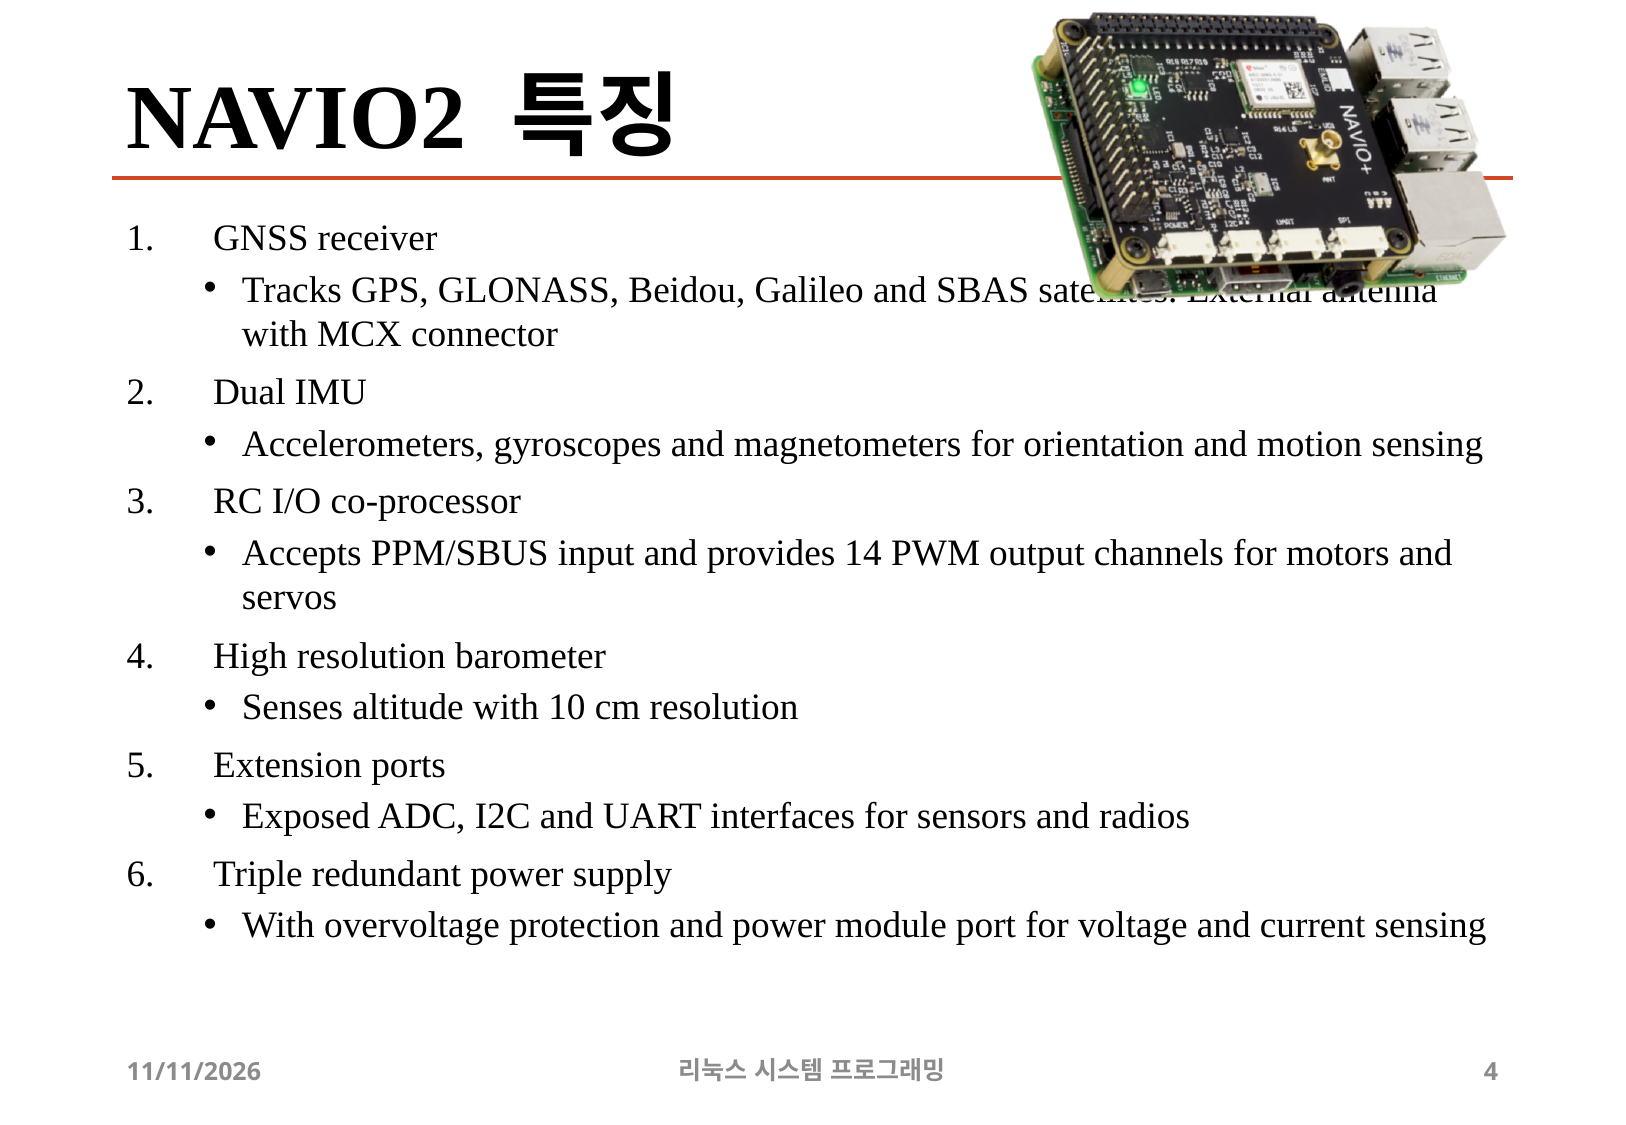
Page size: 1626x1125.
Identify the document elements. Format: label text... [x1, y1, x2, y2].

title NAVIO2 특징 [111, 59, 924, 179]
footer 리눅스 시스템 프로그래밍 [538, 1042, 1087, 1103]
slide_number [111, 1042, 303, 1103]
slide_number 4 [1433, 1042, 1514, 1103]
list GNSS receiver Tracks GPS, GLONASS, Beidou, Galileo and SBAS satellites. External antenna with MCX connector Dual IMU Accelerometers, gyroscopes and magnetometers for orientation and motion sensing RC I/O co-processor Accepts PPM/SBUS input and provides 14 PWM output channels for motors and servos High resolution barometer Senses altitude with 10 cm resolution Extension ports Exposed ADC, I2C and UART interfaces for sensors and radios Triple redundant power supply With overvoltage protection and power module port for voltage and current sensing [111, 205, 1514, 1014]
picture [866, 0, 1625, 531]
